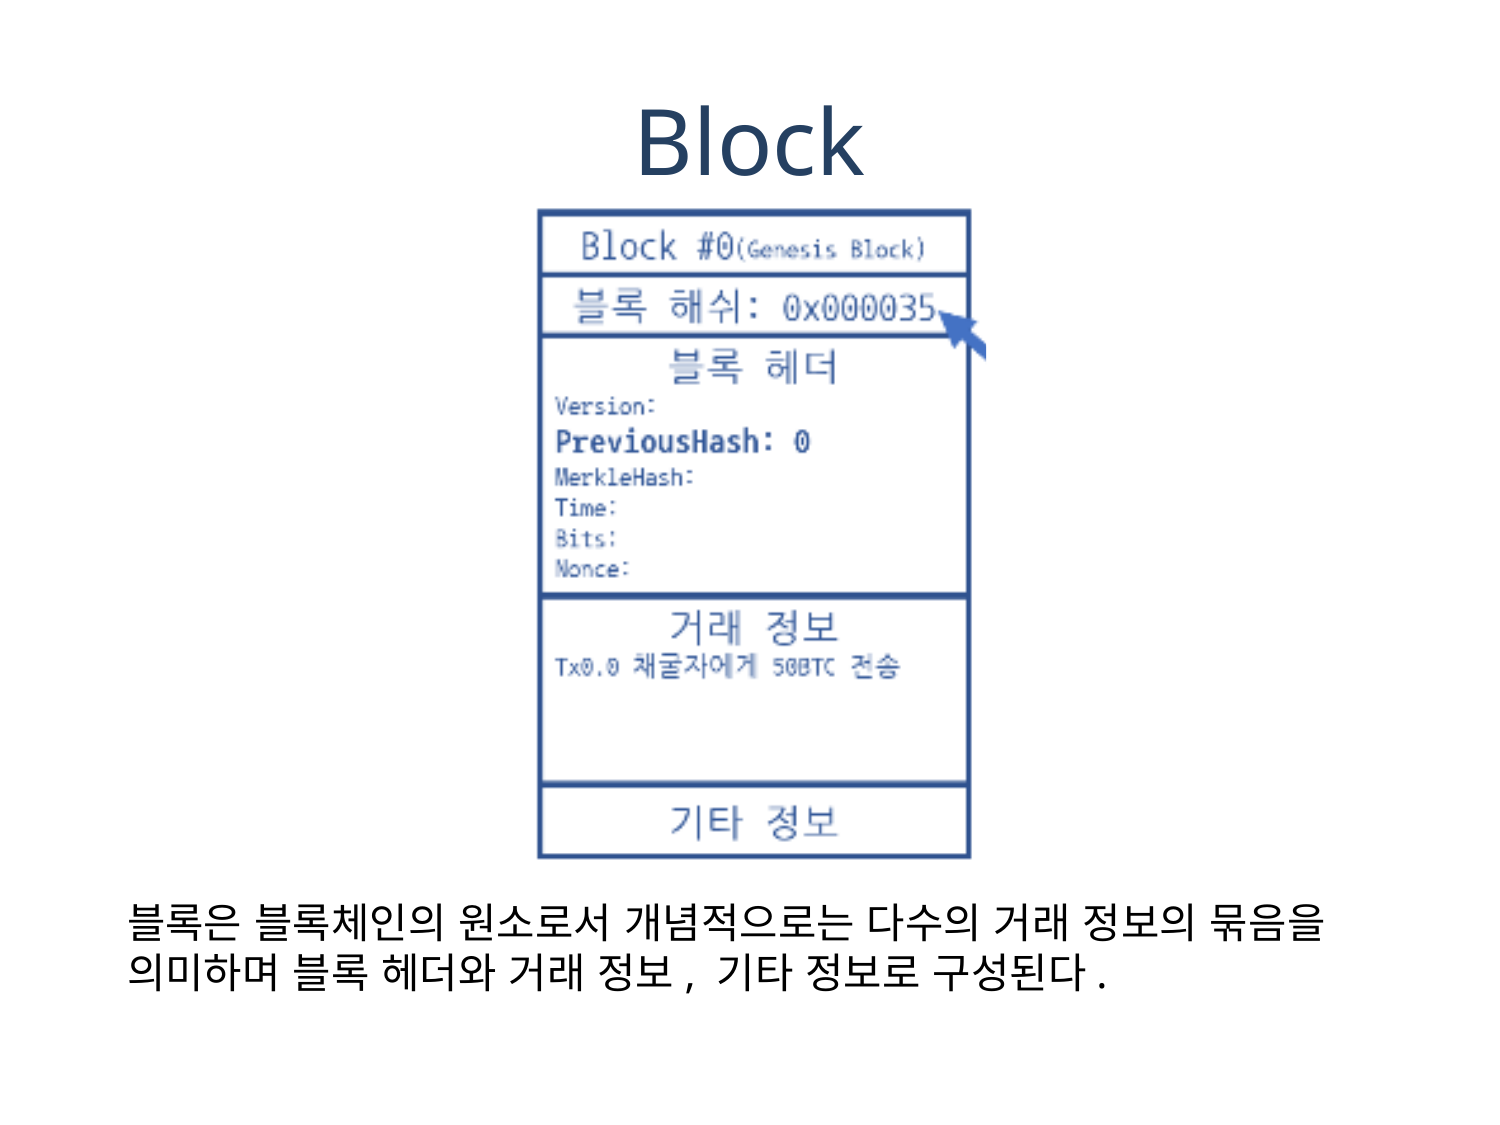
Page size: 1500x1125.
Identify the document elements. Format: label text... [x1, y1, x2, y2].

text_box 블록은 블록체인의 원소로서 개념적으로는 다수의 거래 정보의 묶음을 의미하며 블록 헤더와 거래 정보, 기타 정보로 구성된다. [112, 869, 1463, 1024]
picture [525, 207, 987, 861]
title Block [75, 45, 1425, 233]
